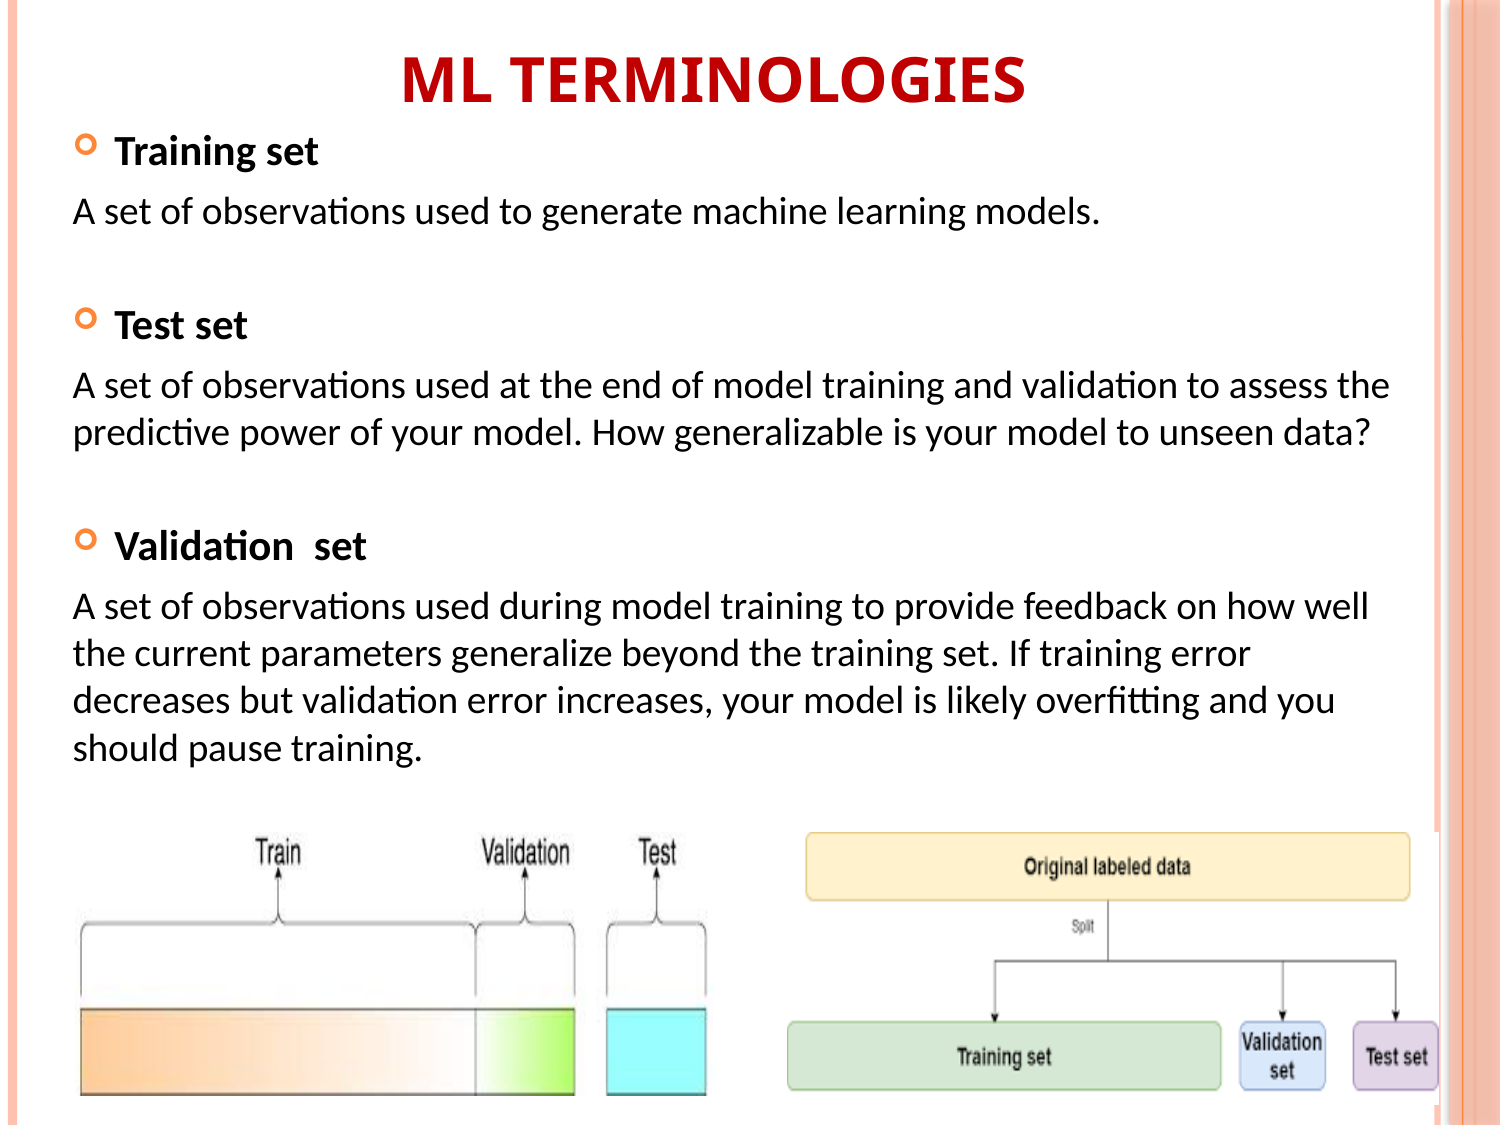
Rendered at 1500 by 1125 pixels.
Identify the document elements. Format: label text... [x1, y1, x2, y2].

list Training set A set of observations used to generate machine learning models. Test set A set of observations used at the end of model training and validation to assess the predictive power of your model. How generalizable is your model to unseen data? Validation set A set of observations used during model training to provide feedback on how well the current parameters generalize beyond the training set. If training error decreases but validation error increases, your model is likely overfitting and you should pause training. [57, 115, 1421, 828]
picture [786, 832, 1440, 1106]
picture [74, 832, 713, 1096]
title ML Terminologies [99, 0, 1325, 115]
